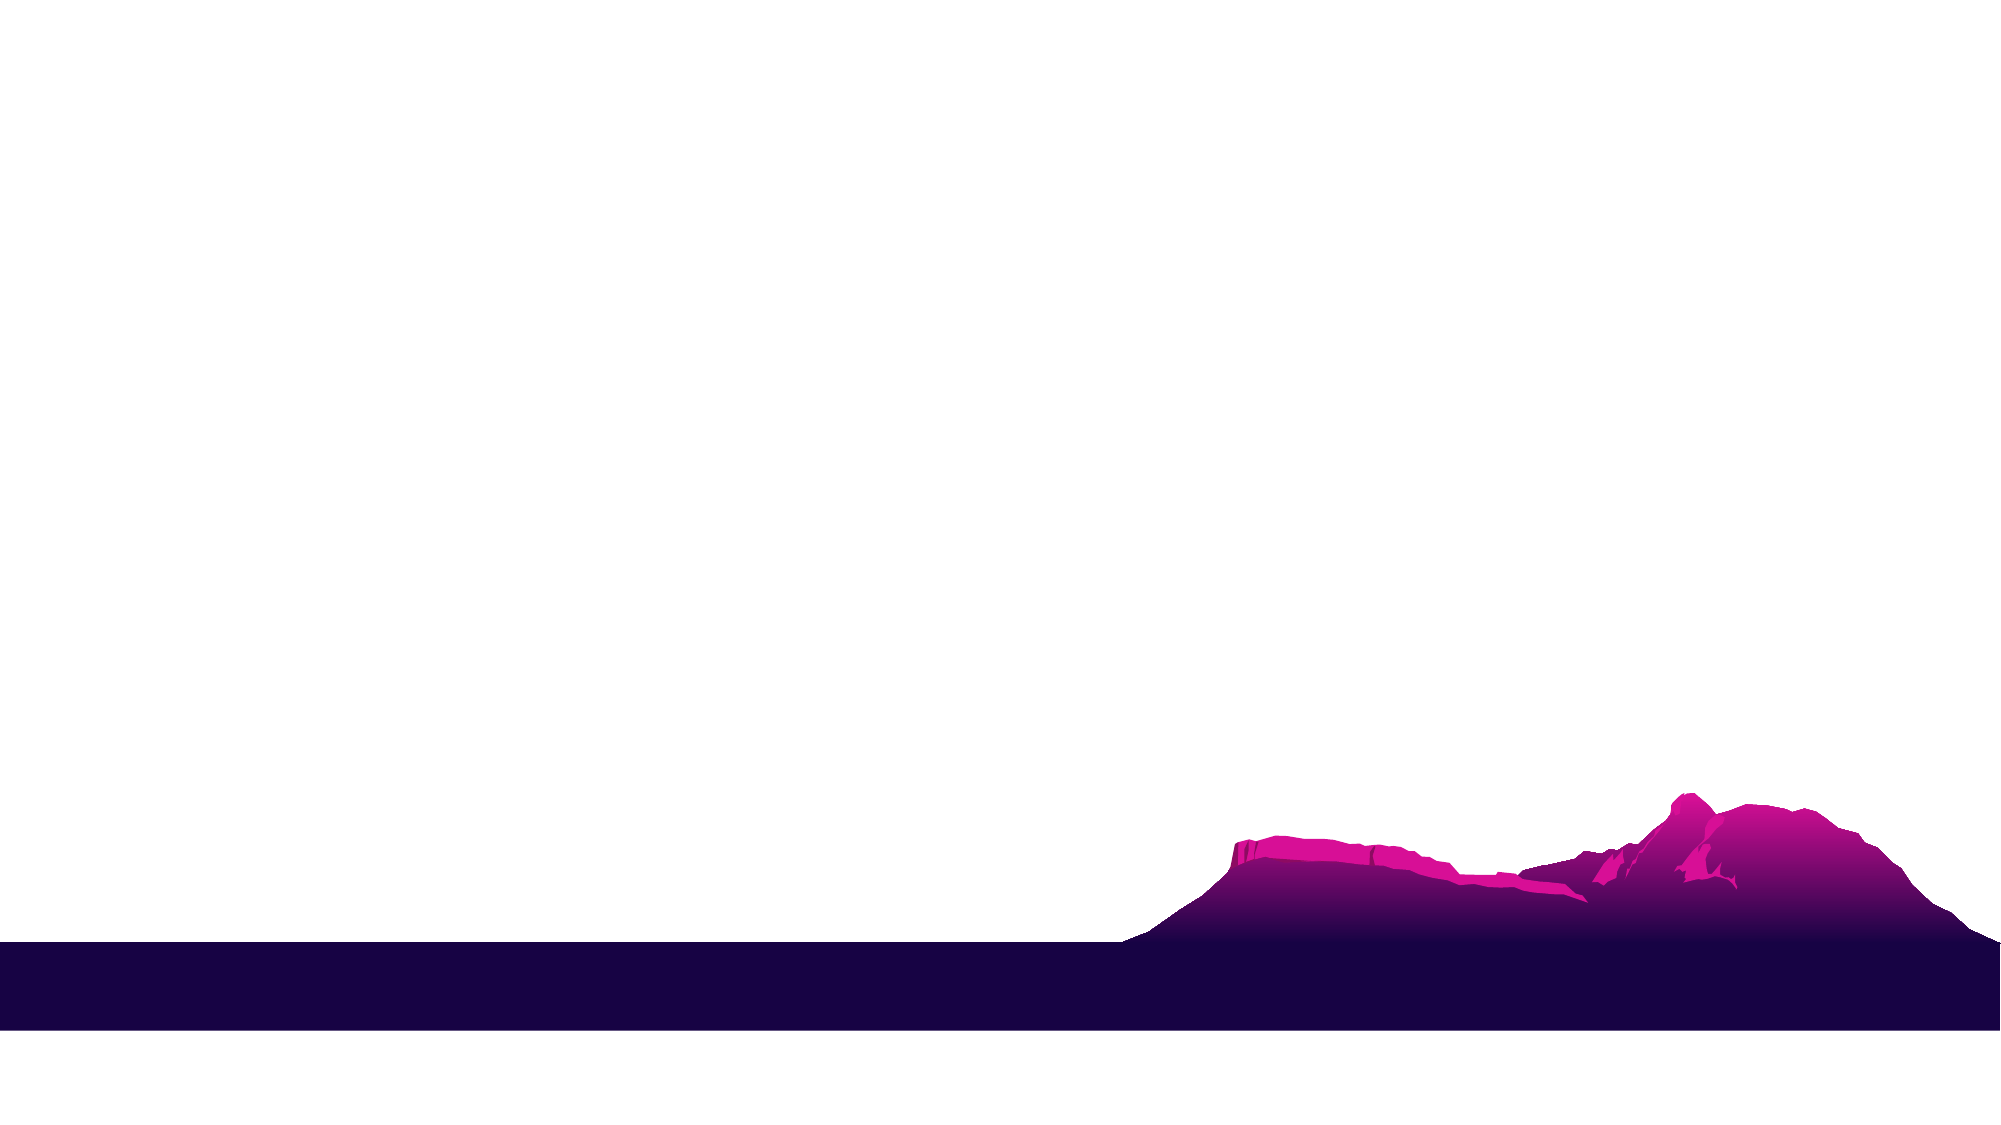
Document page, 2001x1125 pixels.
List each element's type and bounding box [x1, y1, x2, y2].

text_box [1122, 792, 2000, 944]
text_box [0, 941, 2000, 1032]
